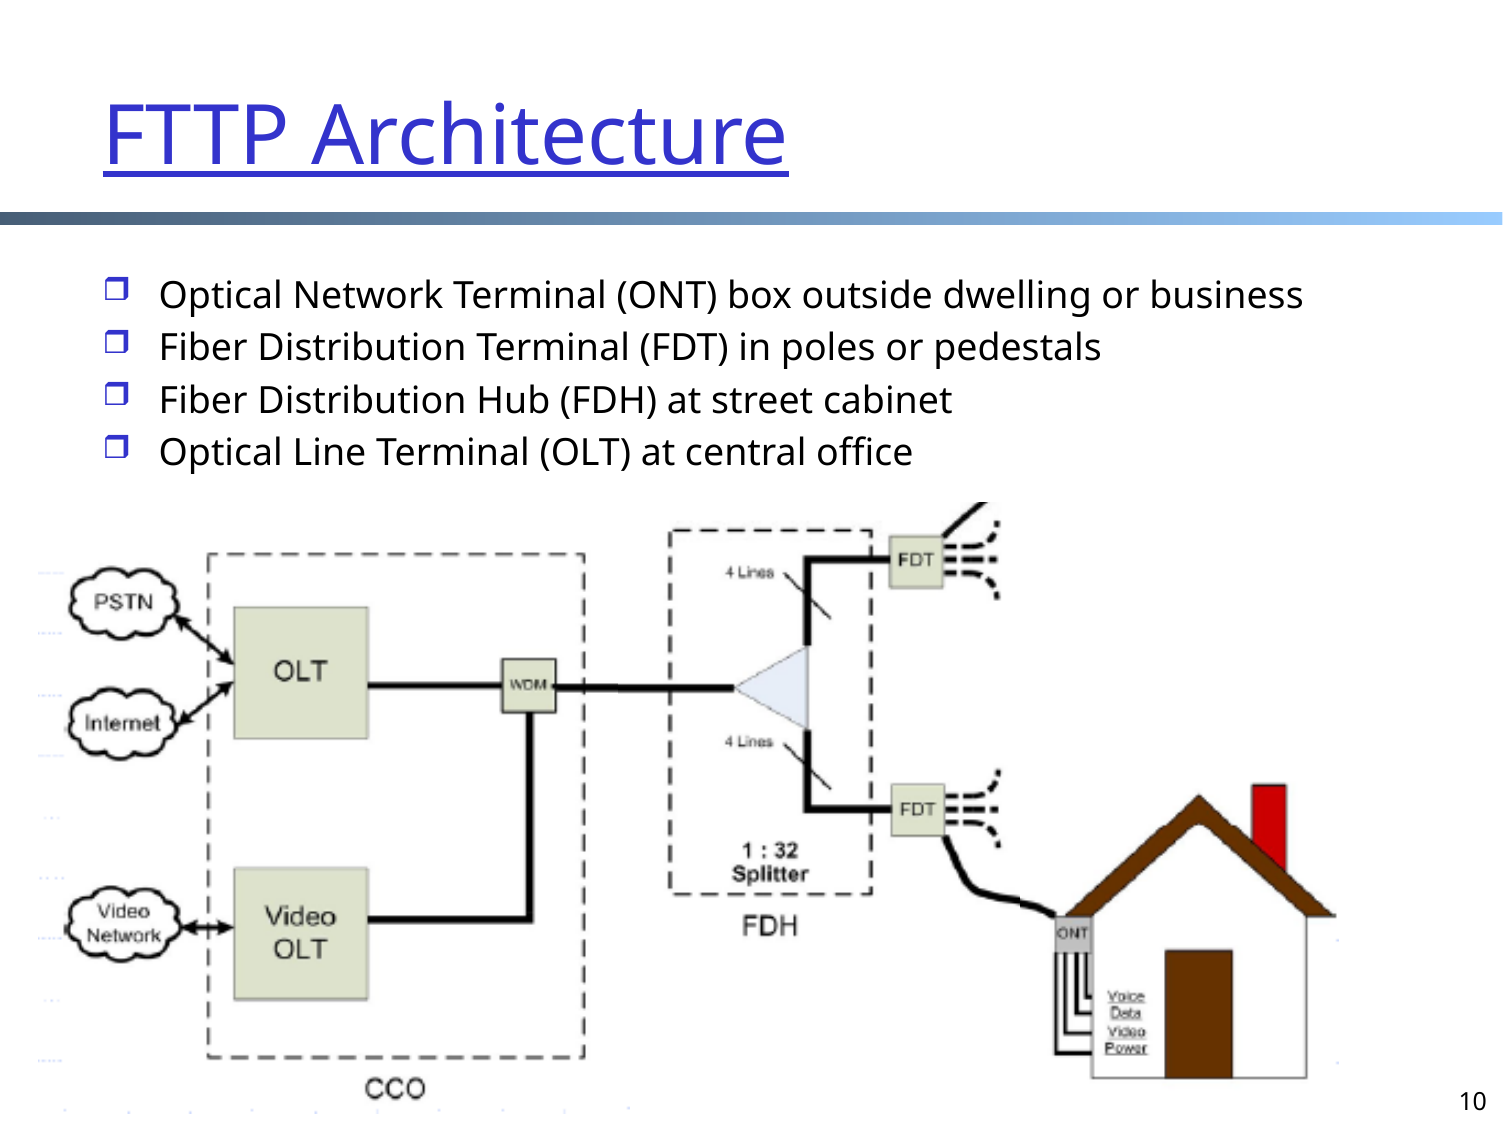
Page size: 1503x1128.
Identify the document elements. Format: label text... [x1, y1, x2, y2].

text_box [38, 502, 1339, 1114]
title FTTP Architecture [87, 37, 1365, 226]
list Optical Network Terminal (ONT) box outside dwelling or business Fiber Distribution Terminal (FDT) in poles or pedestals Fiber Distribution Hub (FDH) at street cabinet Optical Line Terminal (OLT) at central office [87, 263, 1365, 1027]
slide_number 10 [1151, 1051, 1503, 1128]
